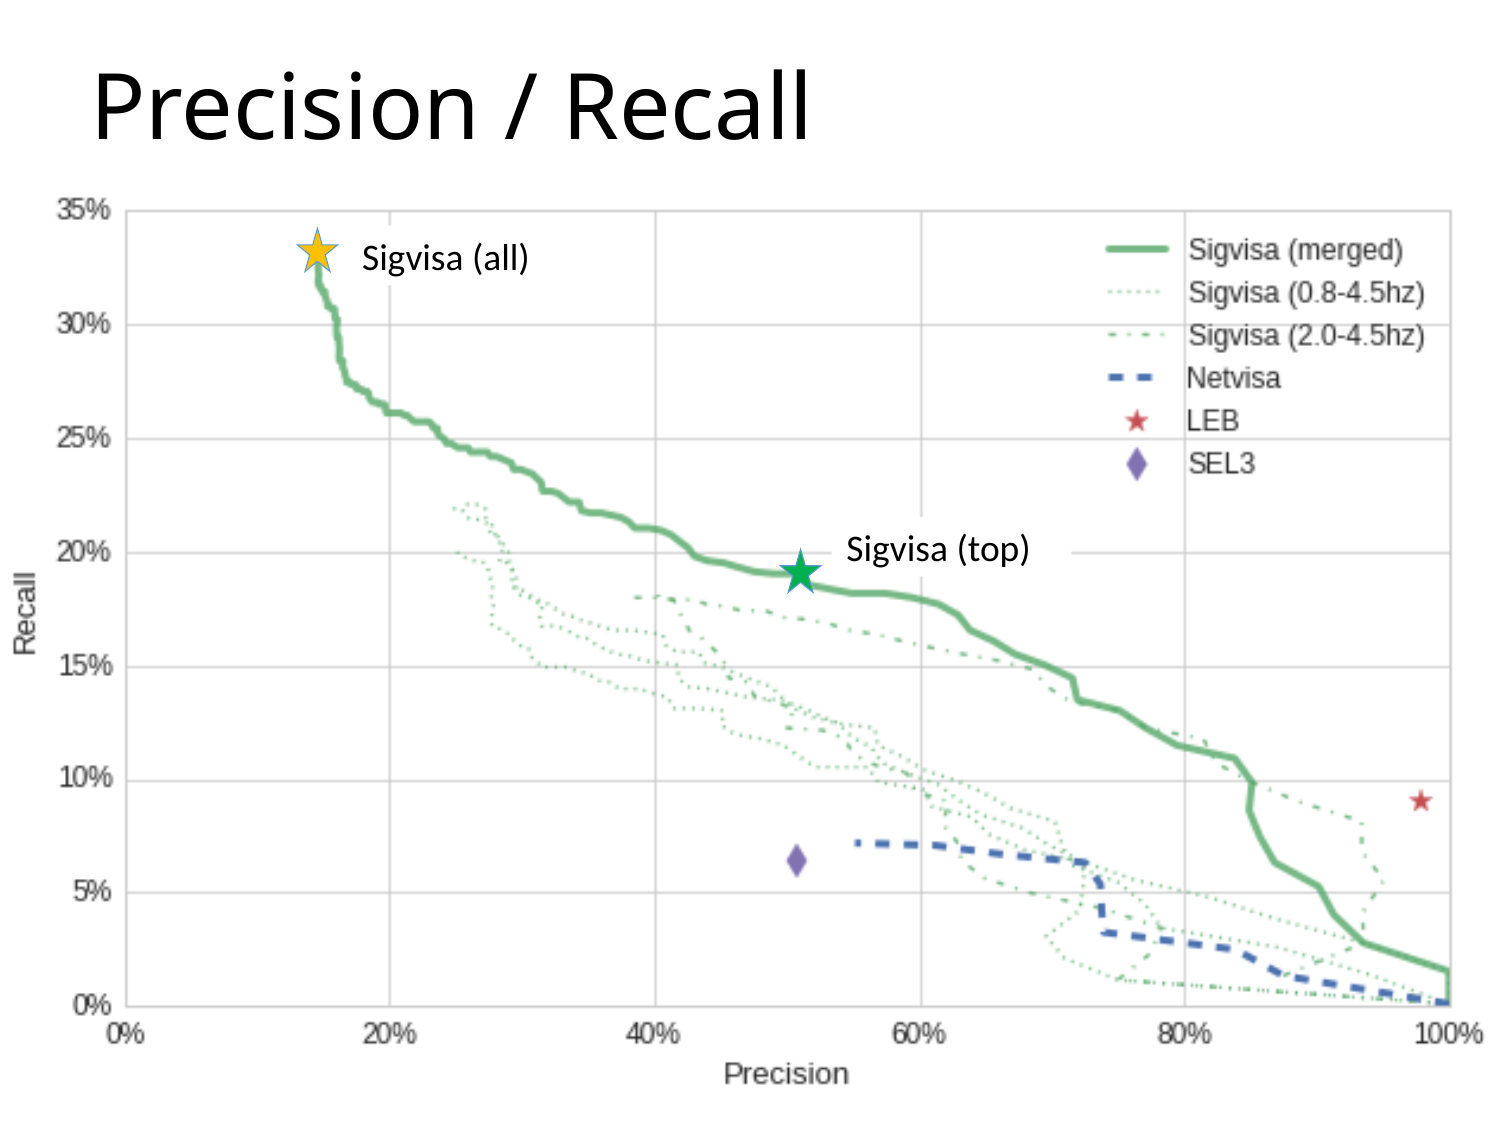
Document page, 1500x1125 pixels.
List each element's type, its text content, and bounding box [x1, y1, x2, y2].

title Precision / Recall [75, 16, 1425, 182]
picture [0, 182, 1500, 1106]
